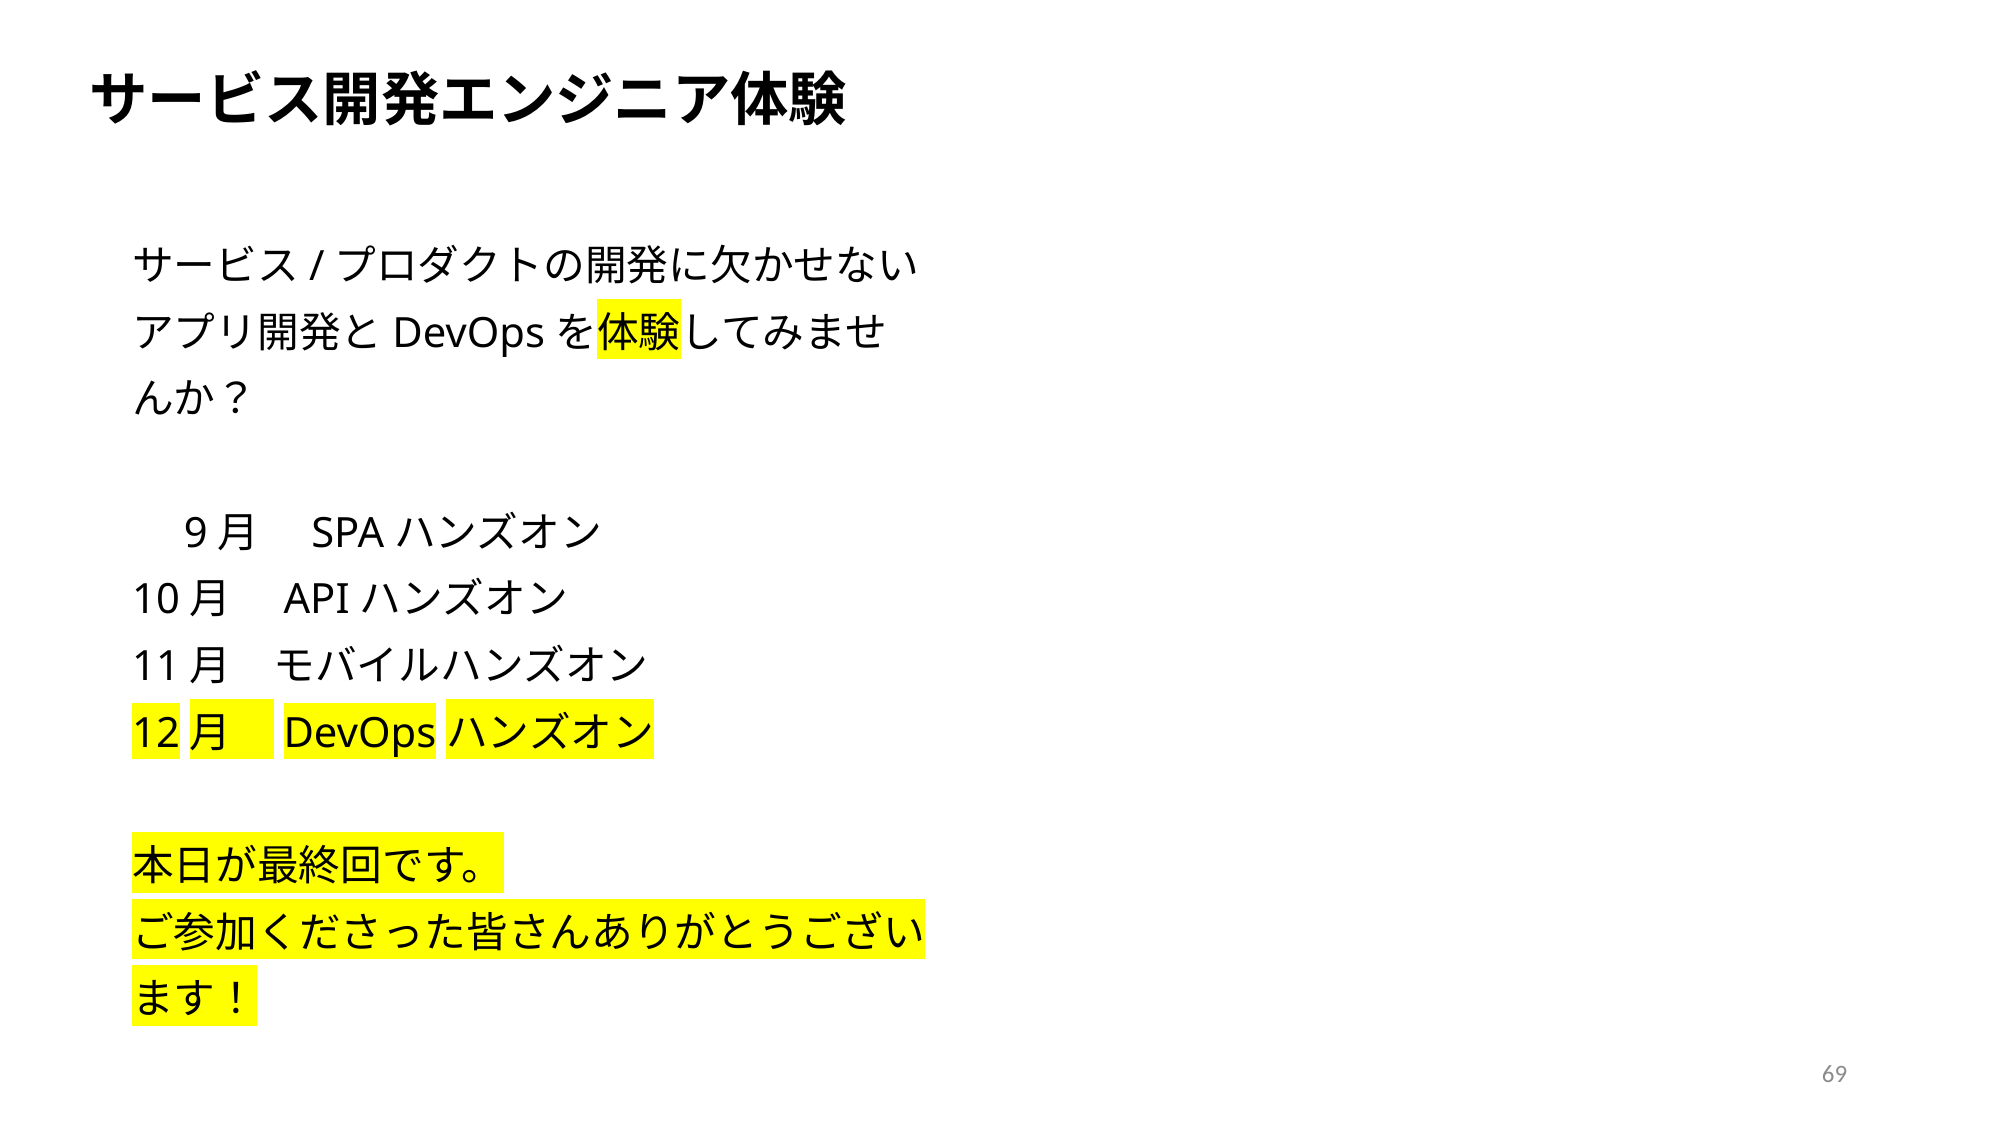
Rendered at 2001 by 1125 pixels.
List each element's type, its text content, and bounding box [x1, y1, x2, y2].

text_box サービス開発エンジニア体験 [74, 54, 1454, 140]
slide_number 69 [1412, 1042, 1863, 1103]
text_box サービス/プロダクトの開発に欠かせない アプリ開発とDevOpsを体験してみませんか？ 9月 SPAハンズオン 10月 APIハンズオン 11月 モバイルハンズオン 12月 DevOpsハンズオン 本日が最終回です。 ご参加くださった皆さんありがとうございます！ [117, 214, 943, 1030]
